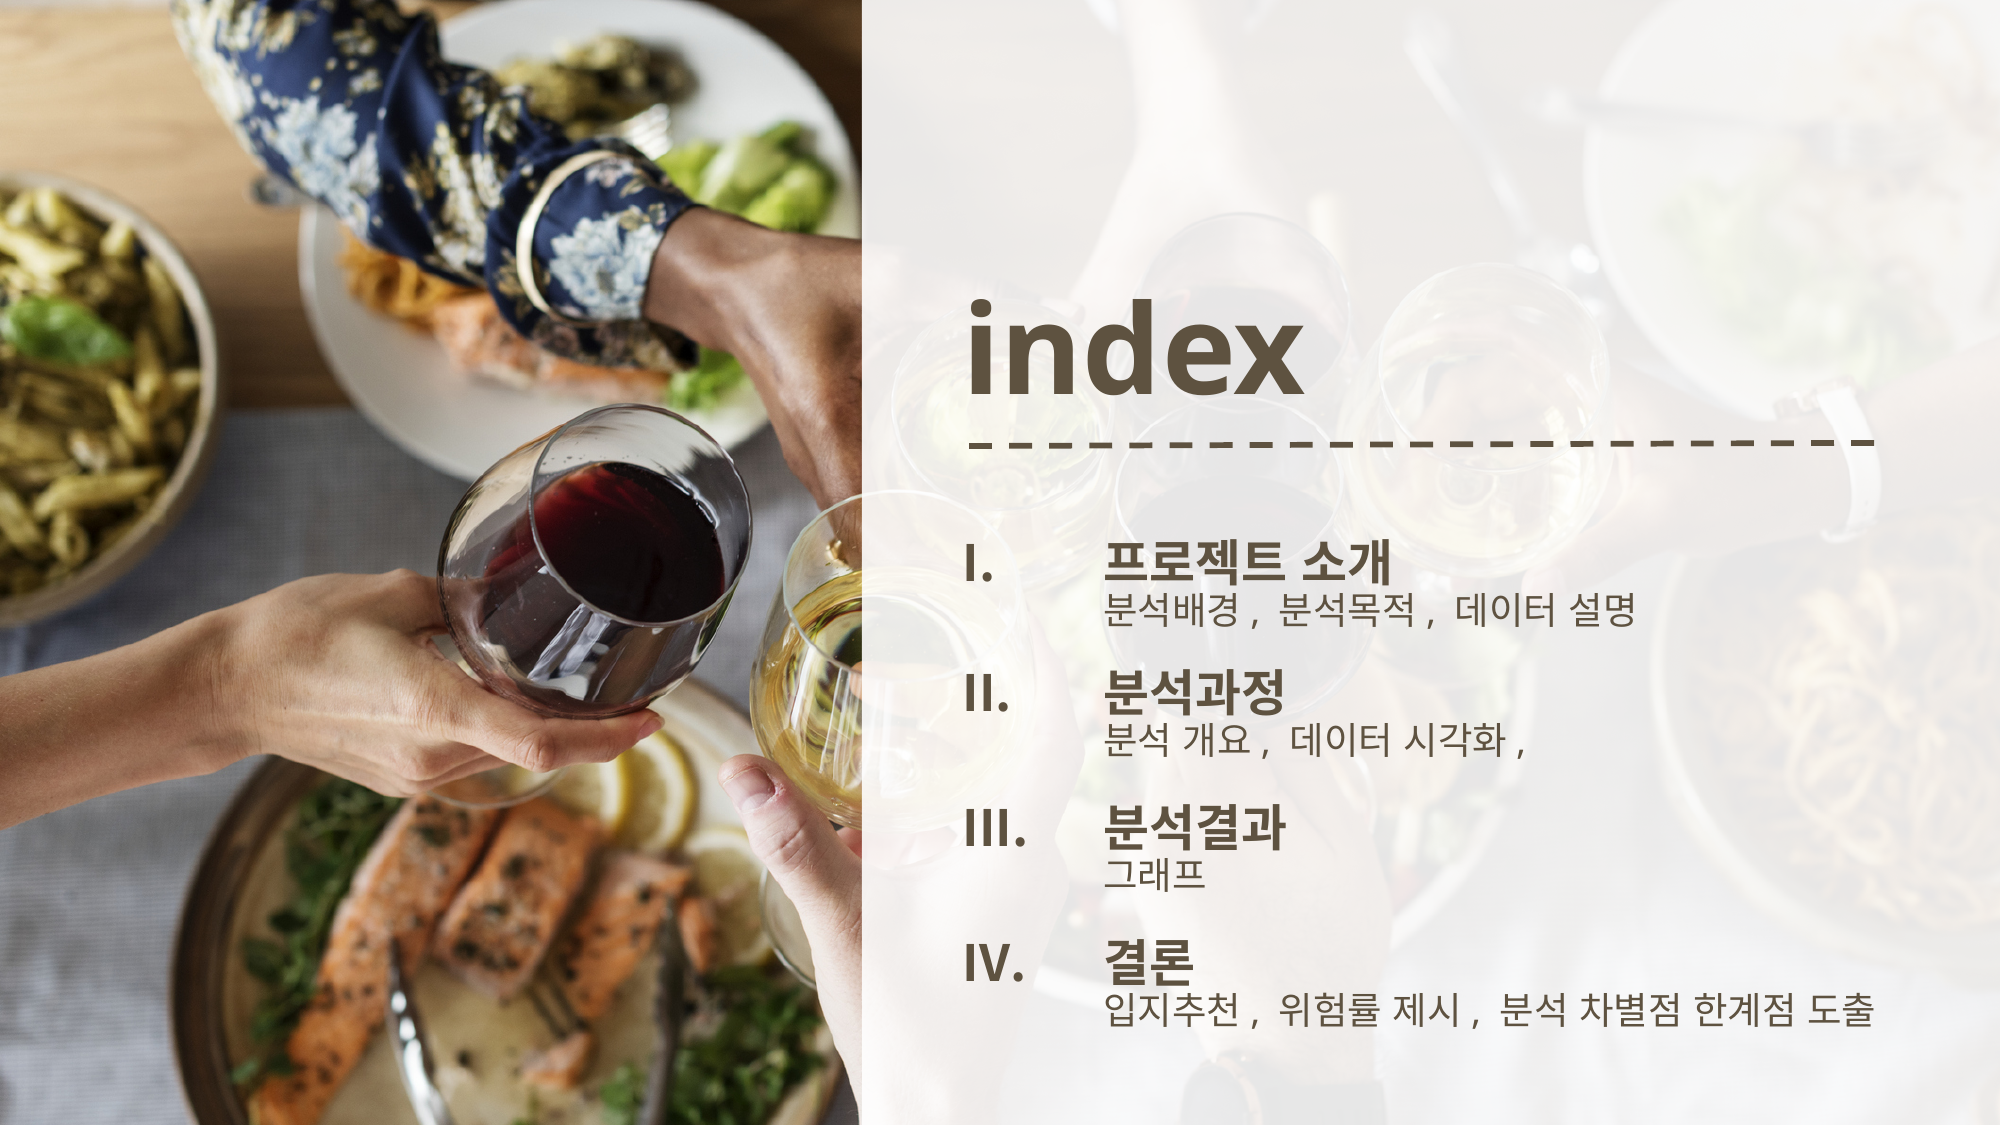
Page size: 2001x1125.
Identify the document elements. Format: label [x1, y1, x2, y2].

picture [0, 0, 2000, 1125]
text_box [968, 442, 1886, 446]
